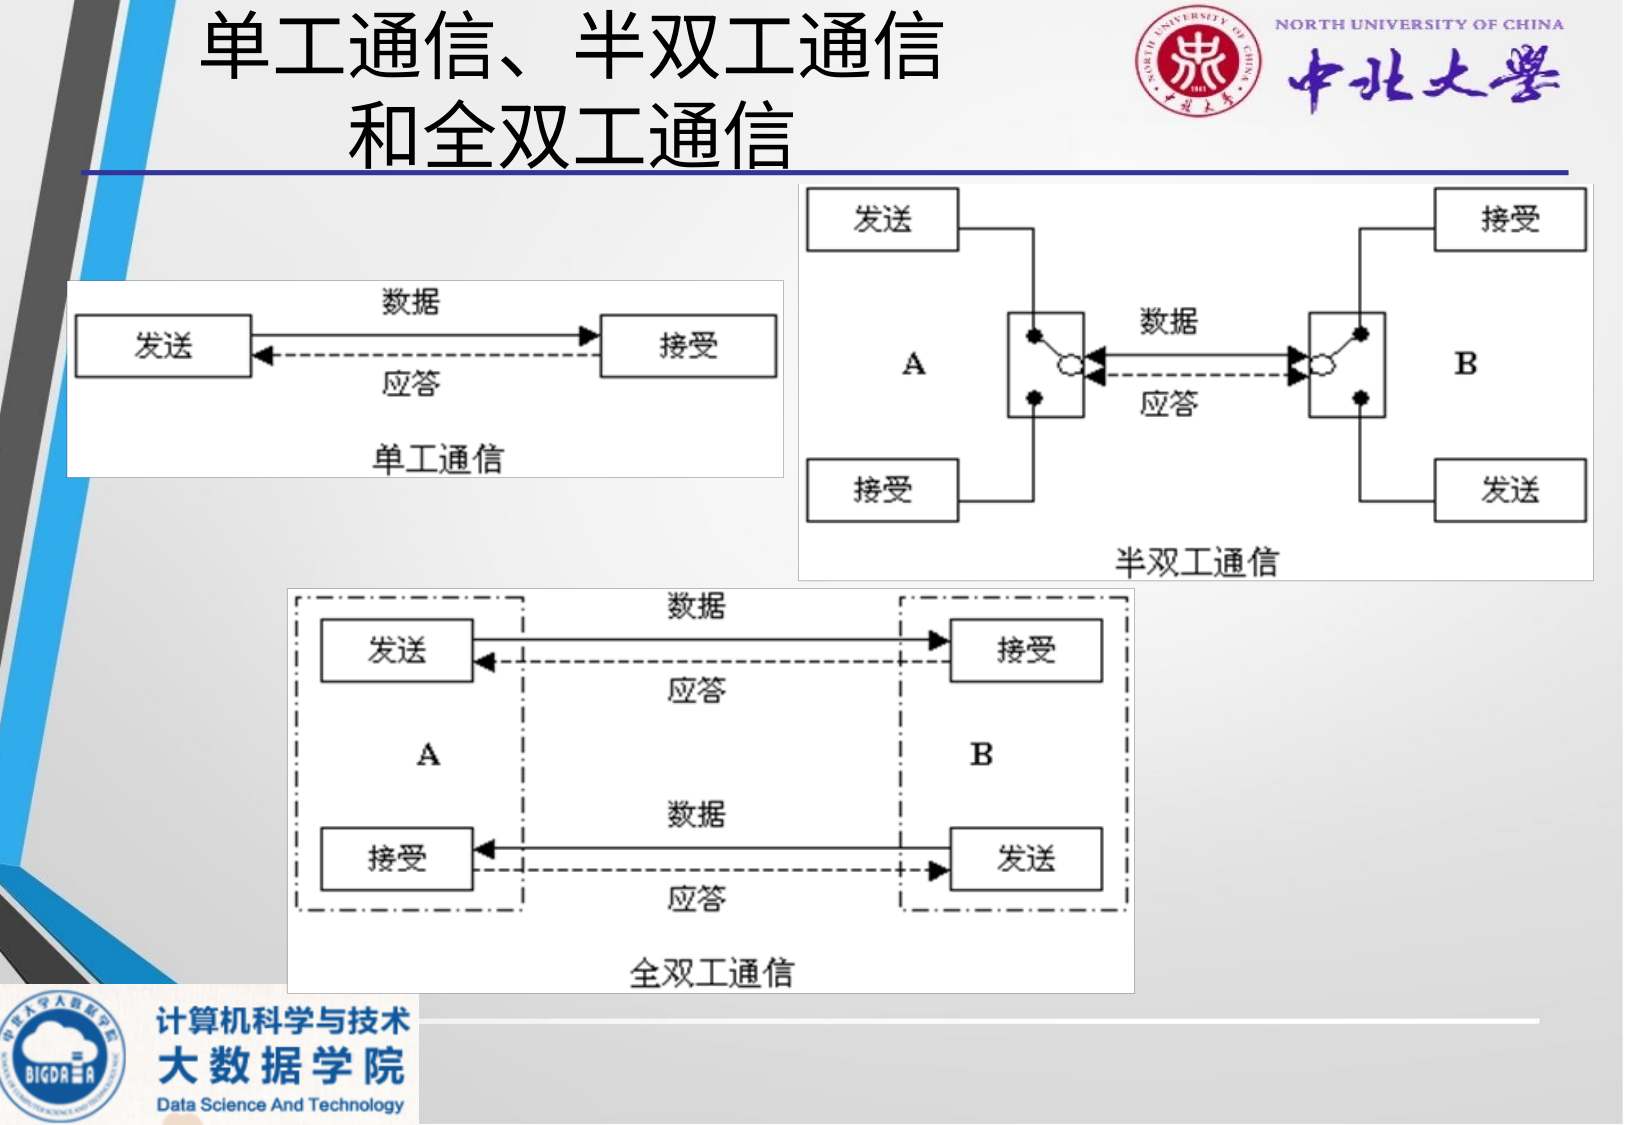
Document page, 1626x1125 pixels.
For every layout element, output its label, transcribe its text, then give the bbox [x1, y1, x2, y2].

title 单工通信、半双工通信和全双工通信 [174, 0, 971, 182]
slide_number [1467, 1002, 1544, 1062]
picture [0, 0, 1625, 1125]
